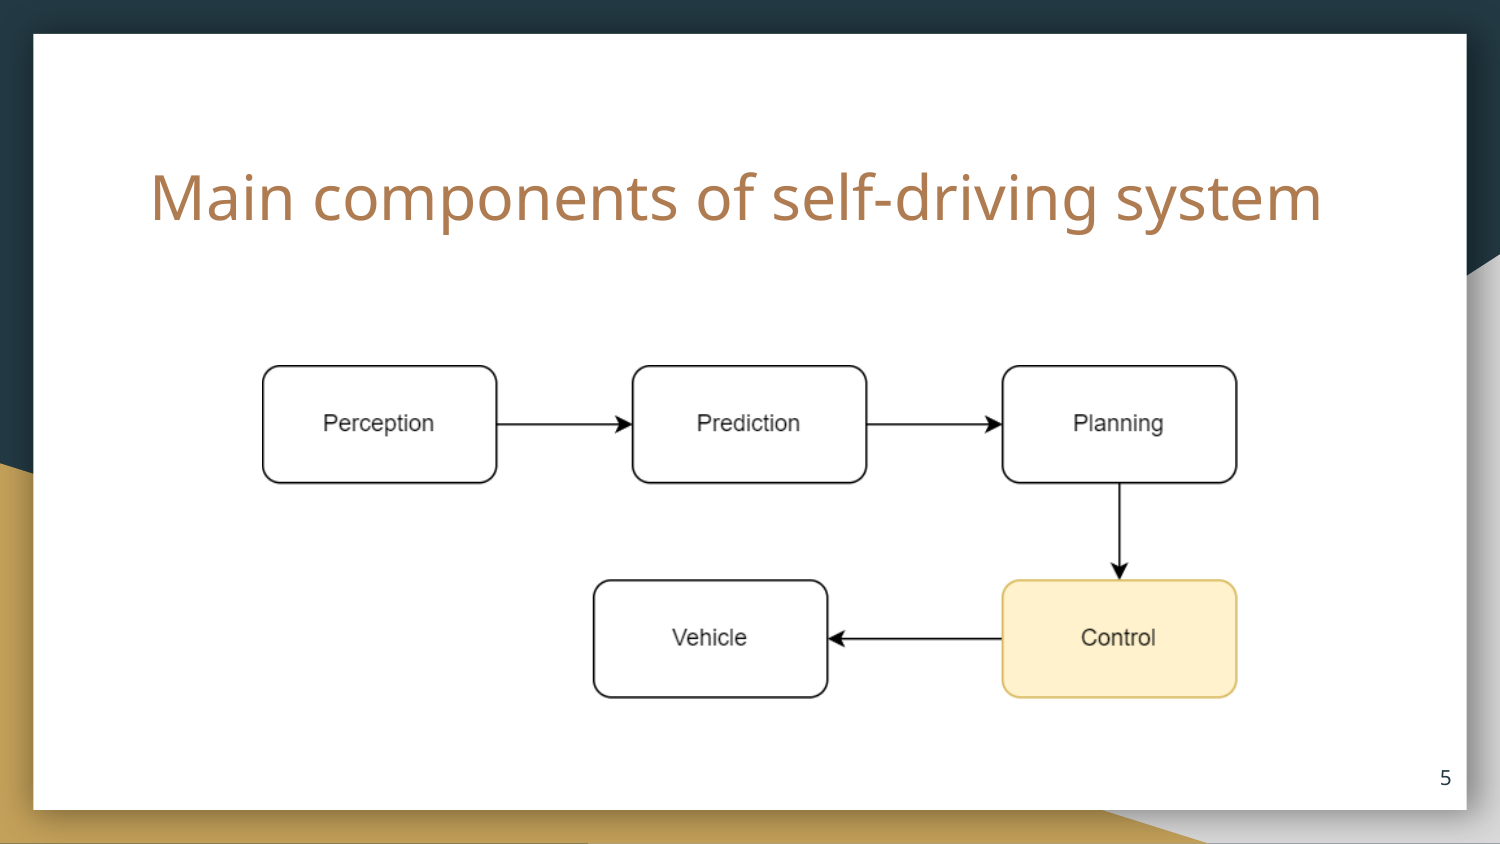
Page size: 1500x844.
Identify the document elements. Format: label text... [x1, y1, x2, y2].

title Main components of self-driving system [134, 138, 1366, 296]
picture [262, 365, 1238, 700]
slide_number ‹#› [1376, 745, 1467, 810]
